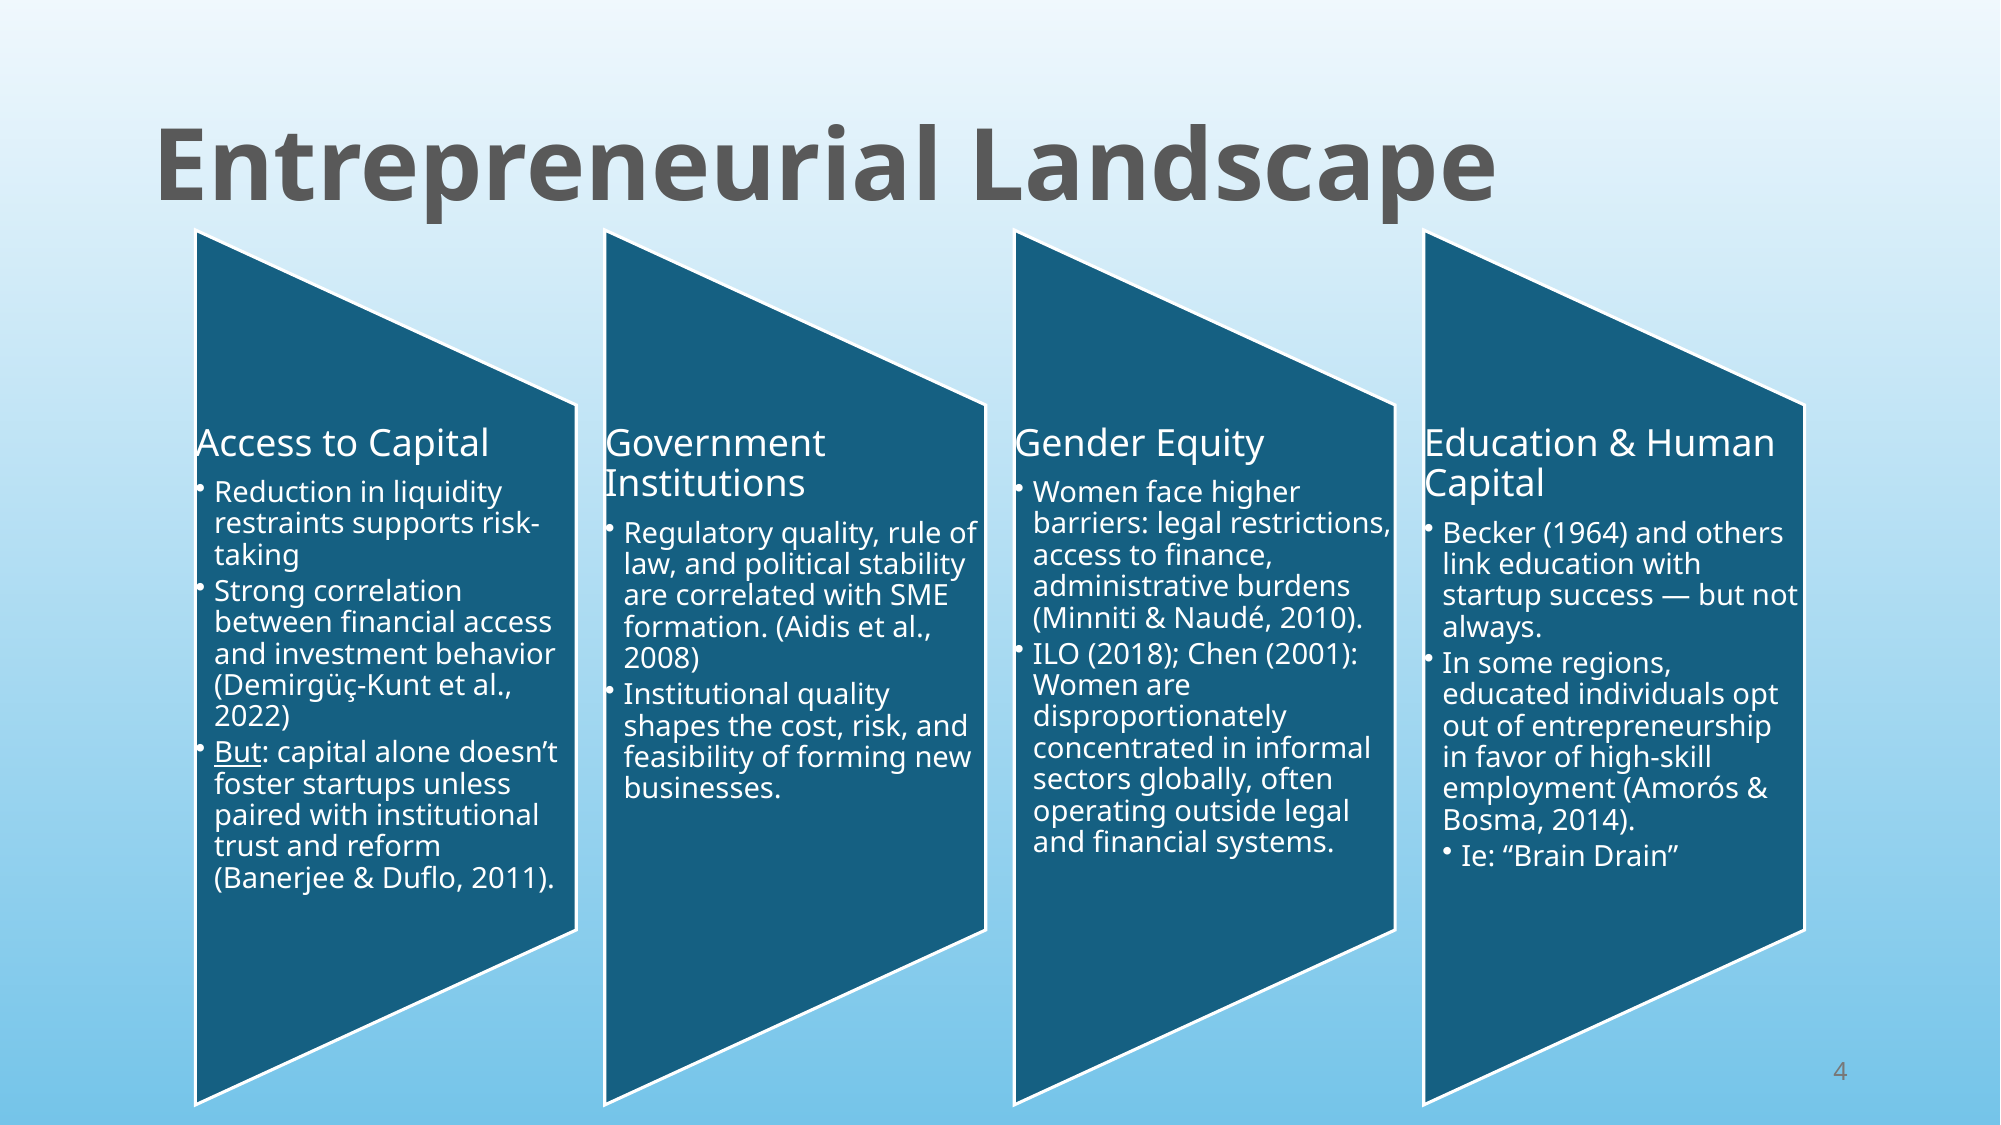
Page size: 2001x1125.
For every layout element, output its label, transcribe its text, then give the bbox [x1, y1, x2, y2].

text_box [194, 229, 1806, 1106]
slide_number 4 [1806, 1042, 1863, 1103]
title Entrepreneurial Landscape [137, 59, 1863, 278]
